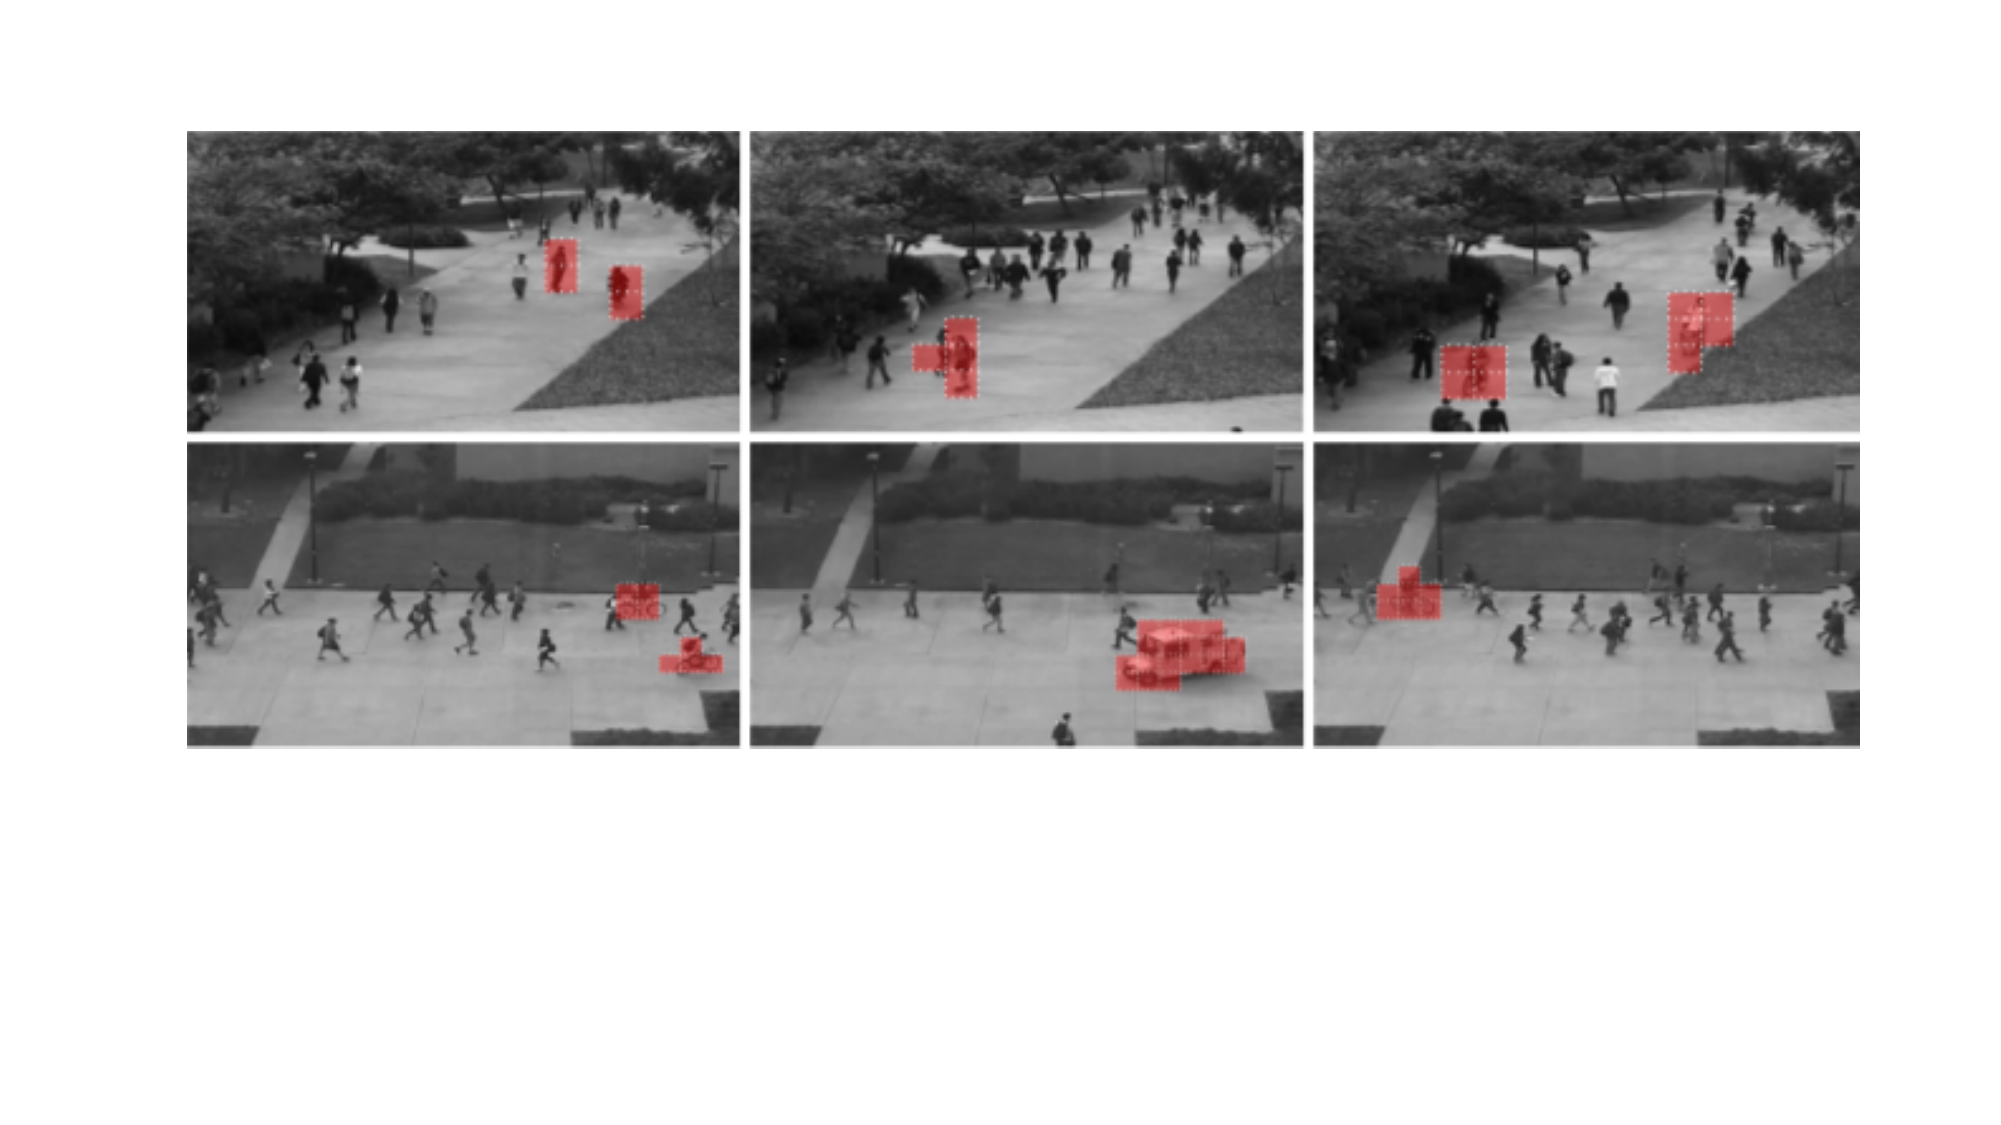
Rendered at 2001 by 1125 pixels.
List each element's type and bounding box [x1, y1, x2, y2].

picture [187, 131, 1860, 749]
